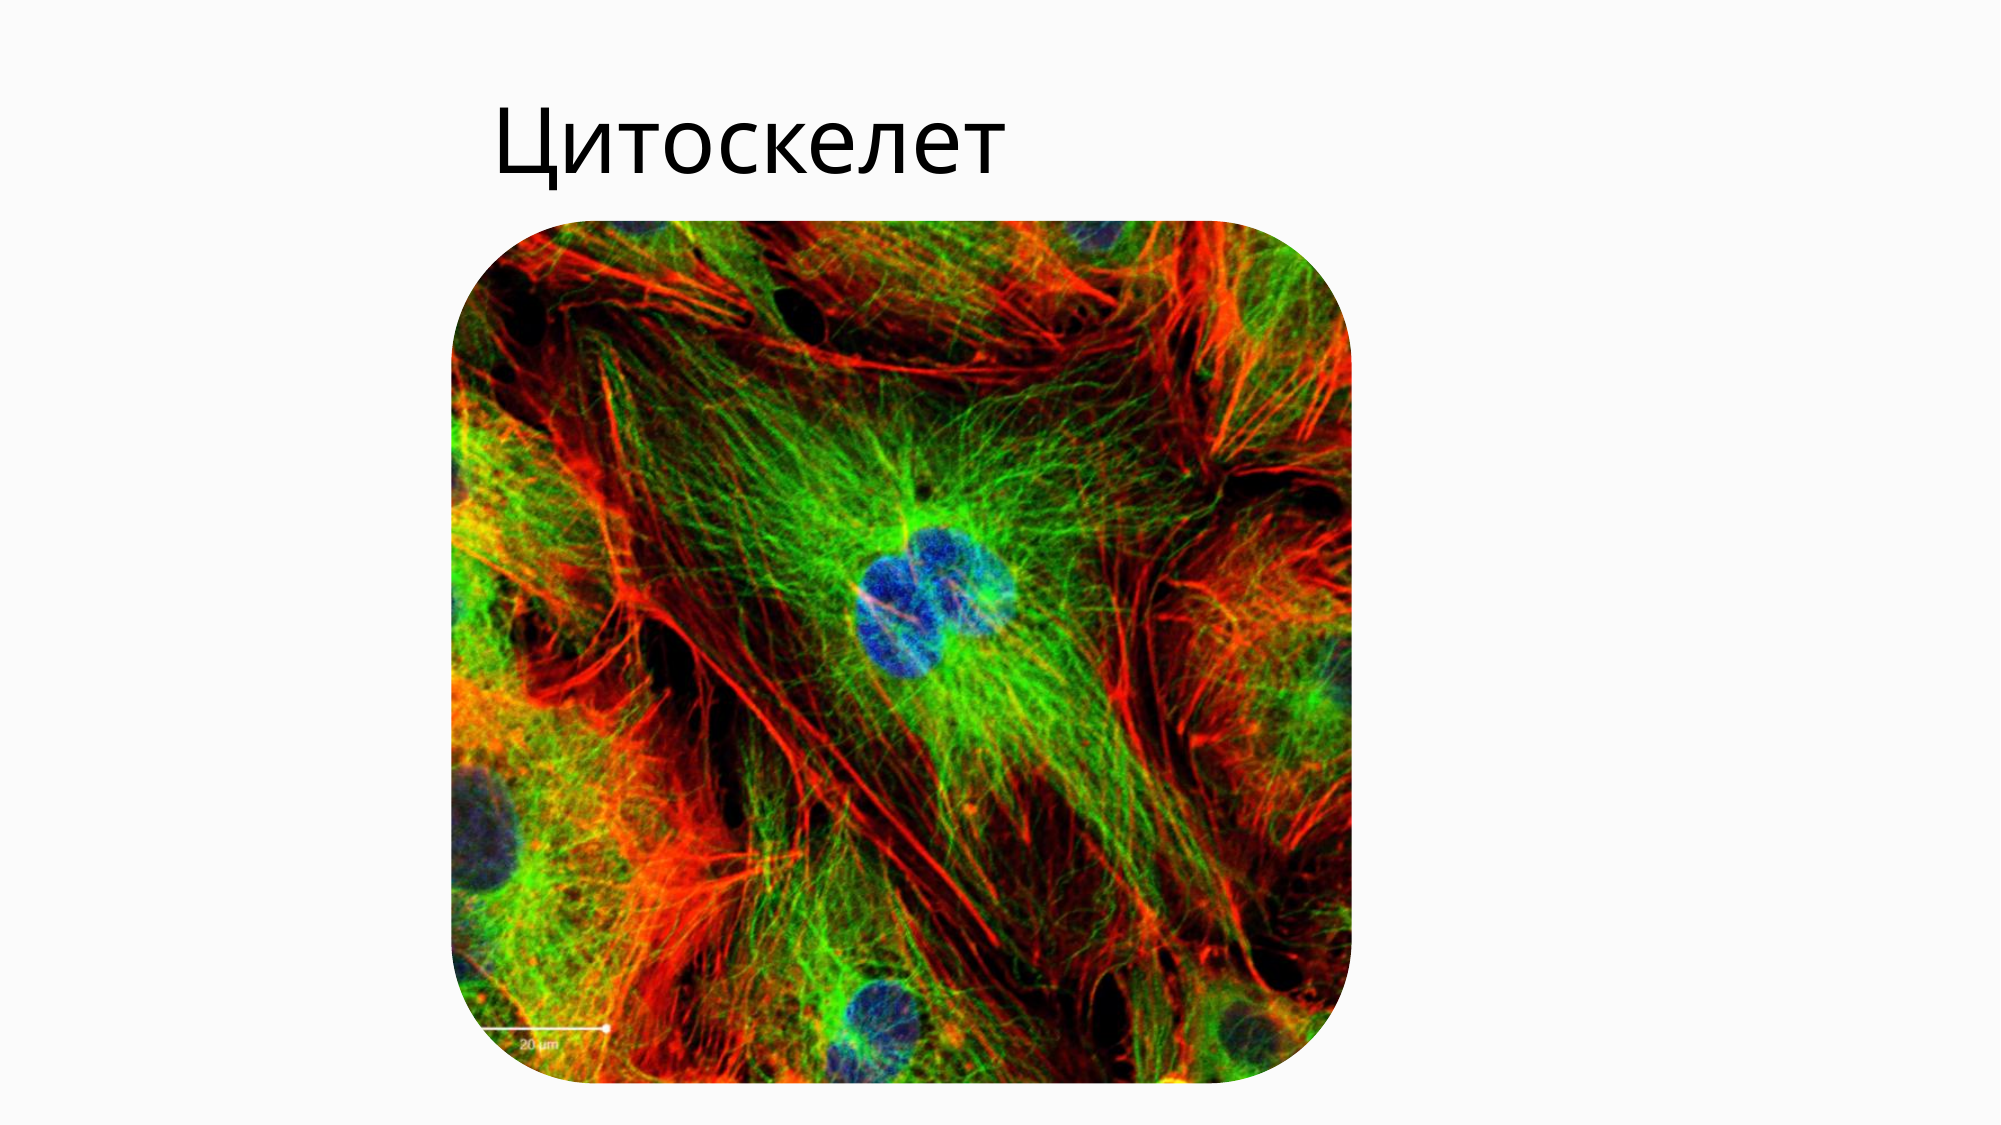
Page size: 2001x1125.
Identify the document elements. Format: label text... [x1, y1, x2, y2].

title Цитоскелет [491, 81, 1364, 303]
picture [451, 220, 1352, 1084]
